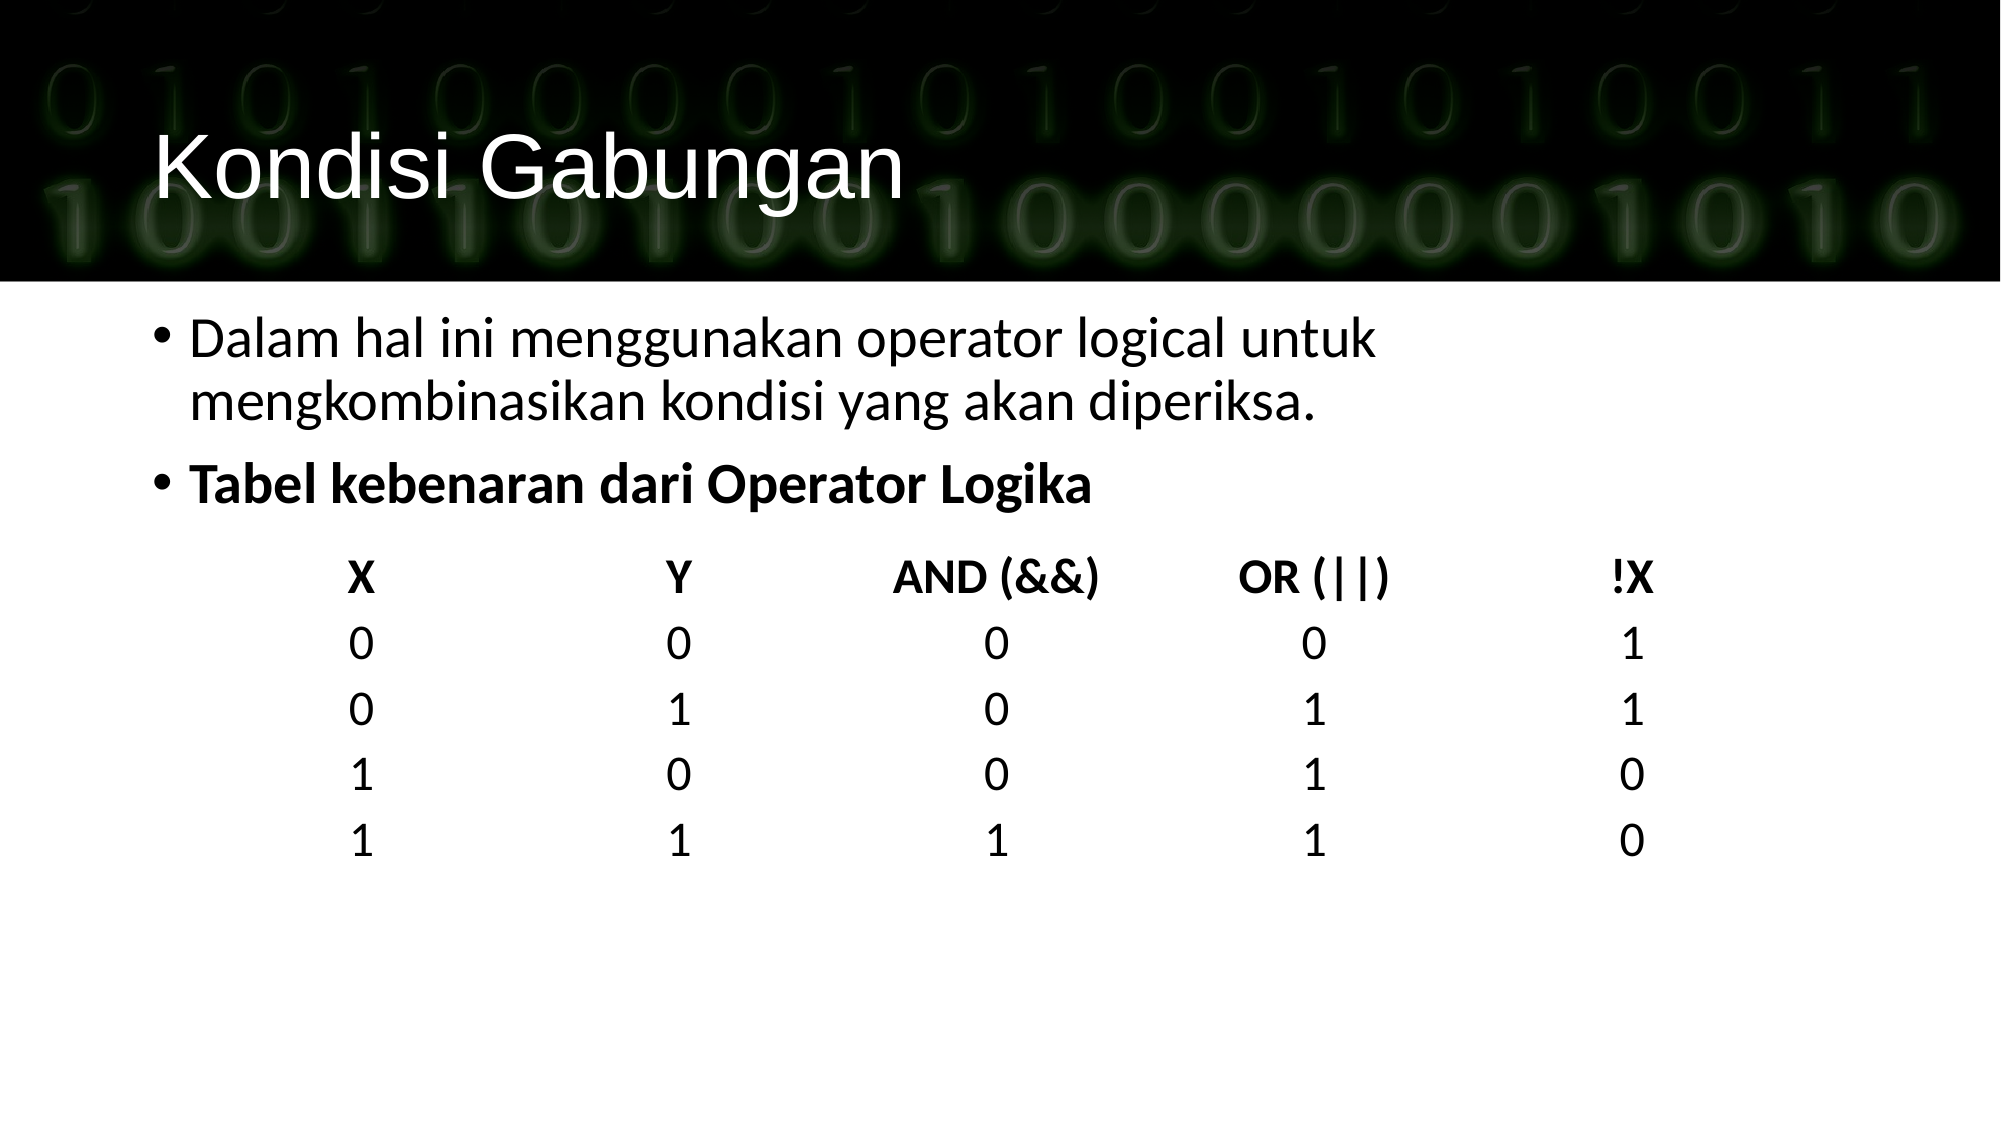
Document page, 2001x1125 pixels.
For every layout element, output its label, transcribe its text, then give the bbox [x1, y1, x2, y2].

table_cell 0 [521, 617, 837, 679]
table_cell 0 [521, 747, 837, 811]
table_cell 1 [521, 812, 837, 876]
text_box Kondisi Gabungan [137, 59, 1863, 278]
table_cell 0 [1474, 812, 1790, 876]
table_cell 1 [1156, 681, 1472, 745]
text_box Dalam hal ini menggunakan operator logical untuk mengkombinasikan kondisi yang akan diperiksa. Tabel kebenaran dari Operator Logika [137, 299, 1863, 1014]
table_cell 1 [203, 747, 519, 811]
table_cell 1 [1156, 747, 1472, 811]
table_cell 1 [839, 812, 1155, 876]
picture [0, 0, 2001, 1125]
table_cell 1 [1474, 681, 1790, 745]
table_cell 0 [203, 681, 519, 745]
table_cell 1 [521, 681, 837, 745]
table_cell 0 [1474, 747, 1790, 811]
table_cell 1 [1474, 617, 1790, 679]
table_header OR (||) [1156, 549, 1472, 611]
table_header Y [521, 549, 837, 611]
table_cell 0 [839, 617, 1155, 679]
table_header !X [1474, 549, 1790, 611]
table_cell 0 [839, 681, 1155, 745]
table_header AND (&&) [839, 549, 1155, 611]
table_header X [203, 549, 519, 611]
table_cell 0 [203, 617, 519, 679]
table_cell 0 [839, 747, 1155, 811]
table_cell 0 [1156, 617, 1472, 679]
table_cell 1 [1156, 812, 1472, 876]
table_cell 1 [203, 812, 519, 876]
